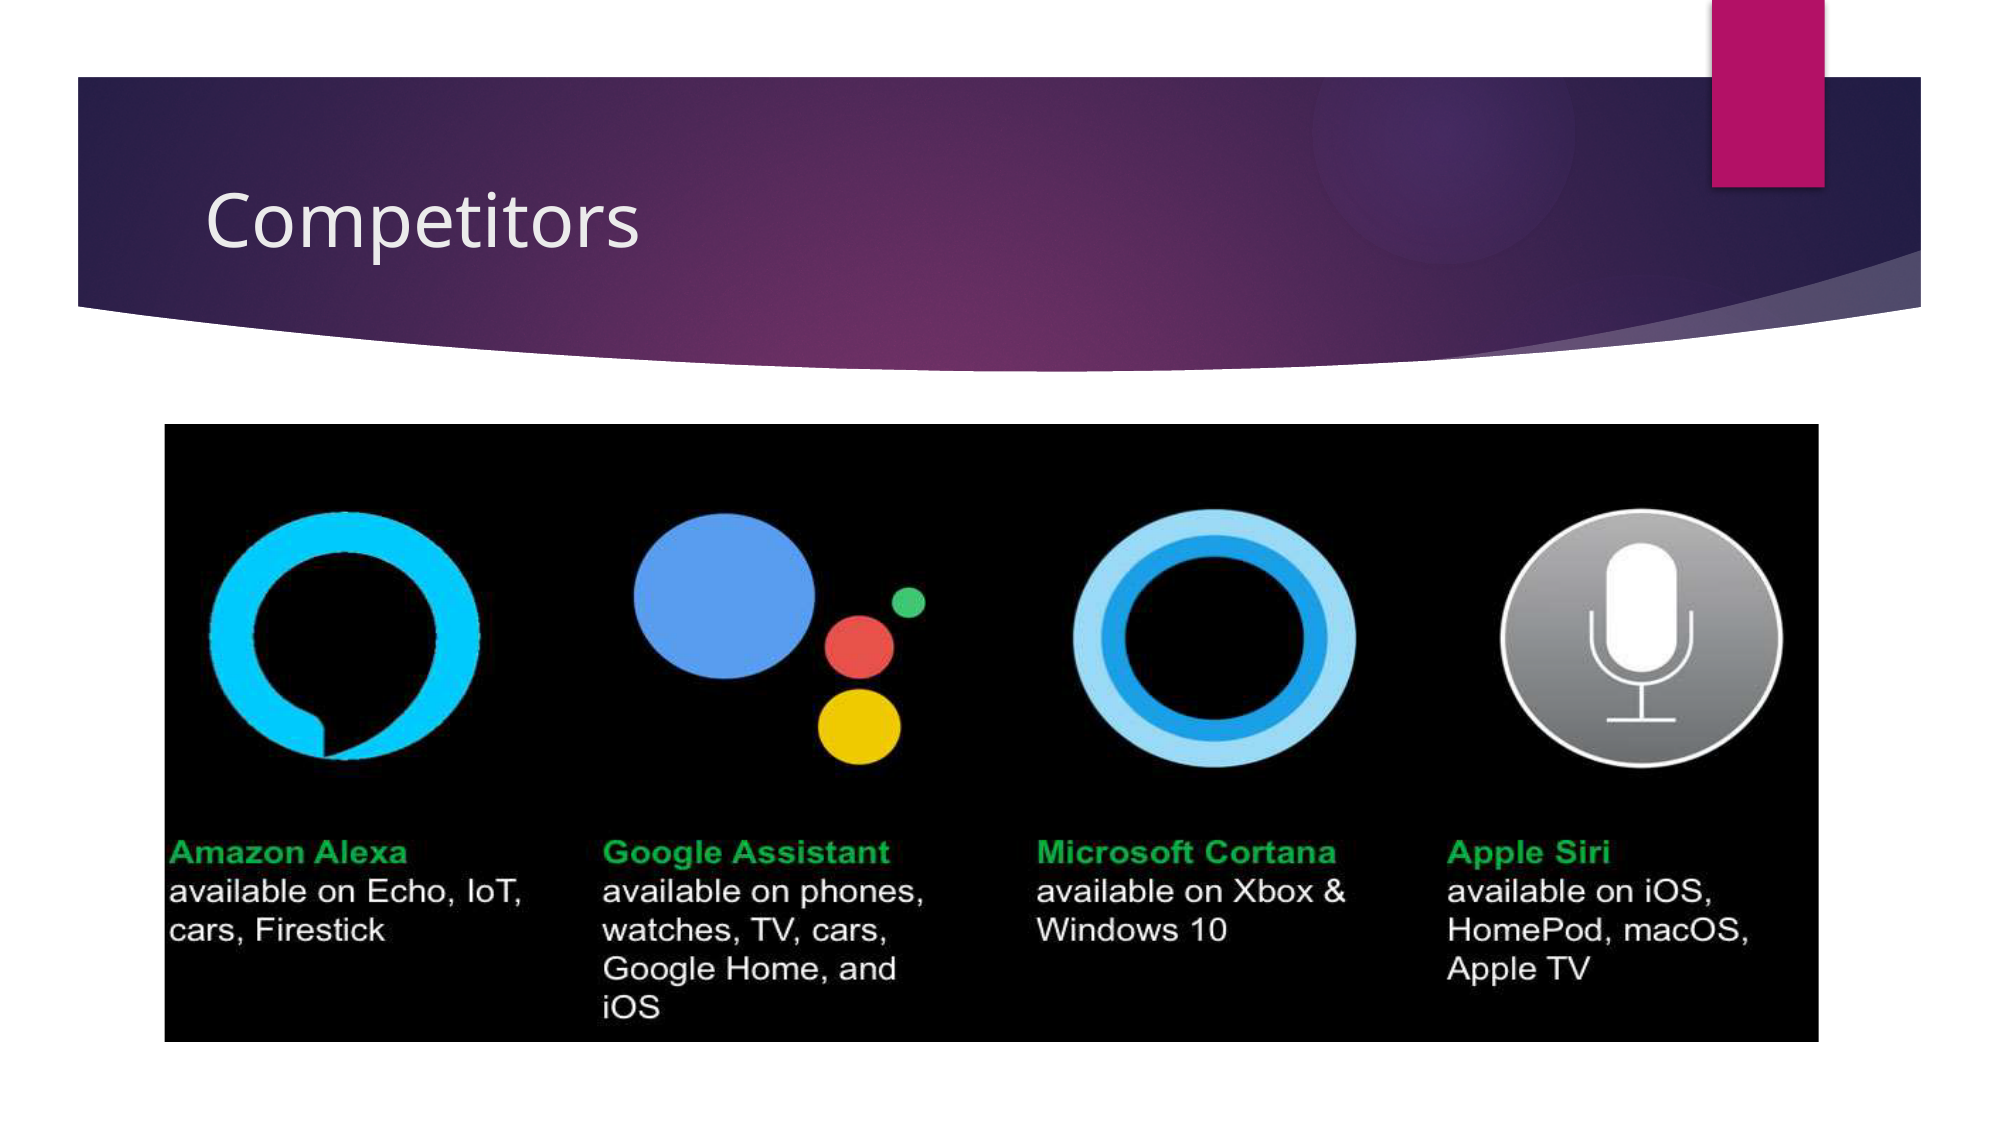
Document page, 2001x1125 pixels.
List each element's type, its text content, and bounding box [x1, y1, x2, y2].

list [164, 424, 1819, 1042]
title Competitors [189, 159, 1627, 276]
